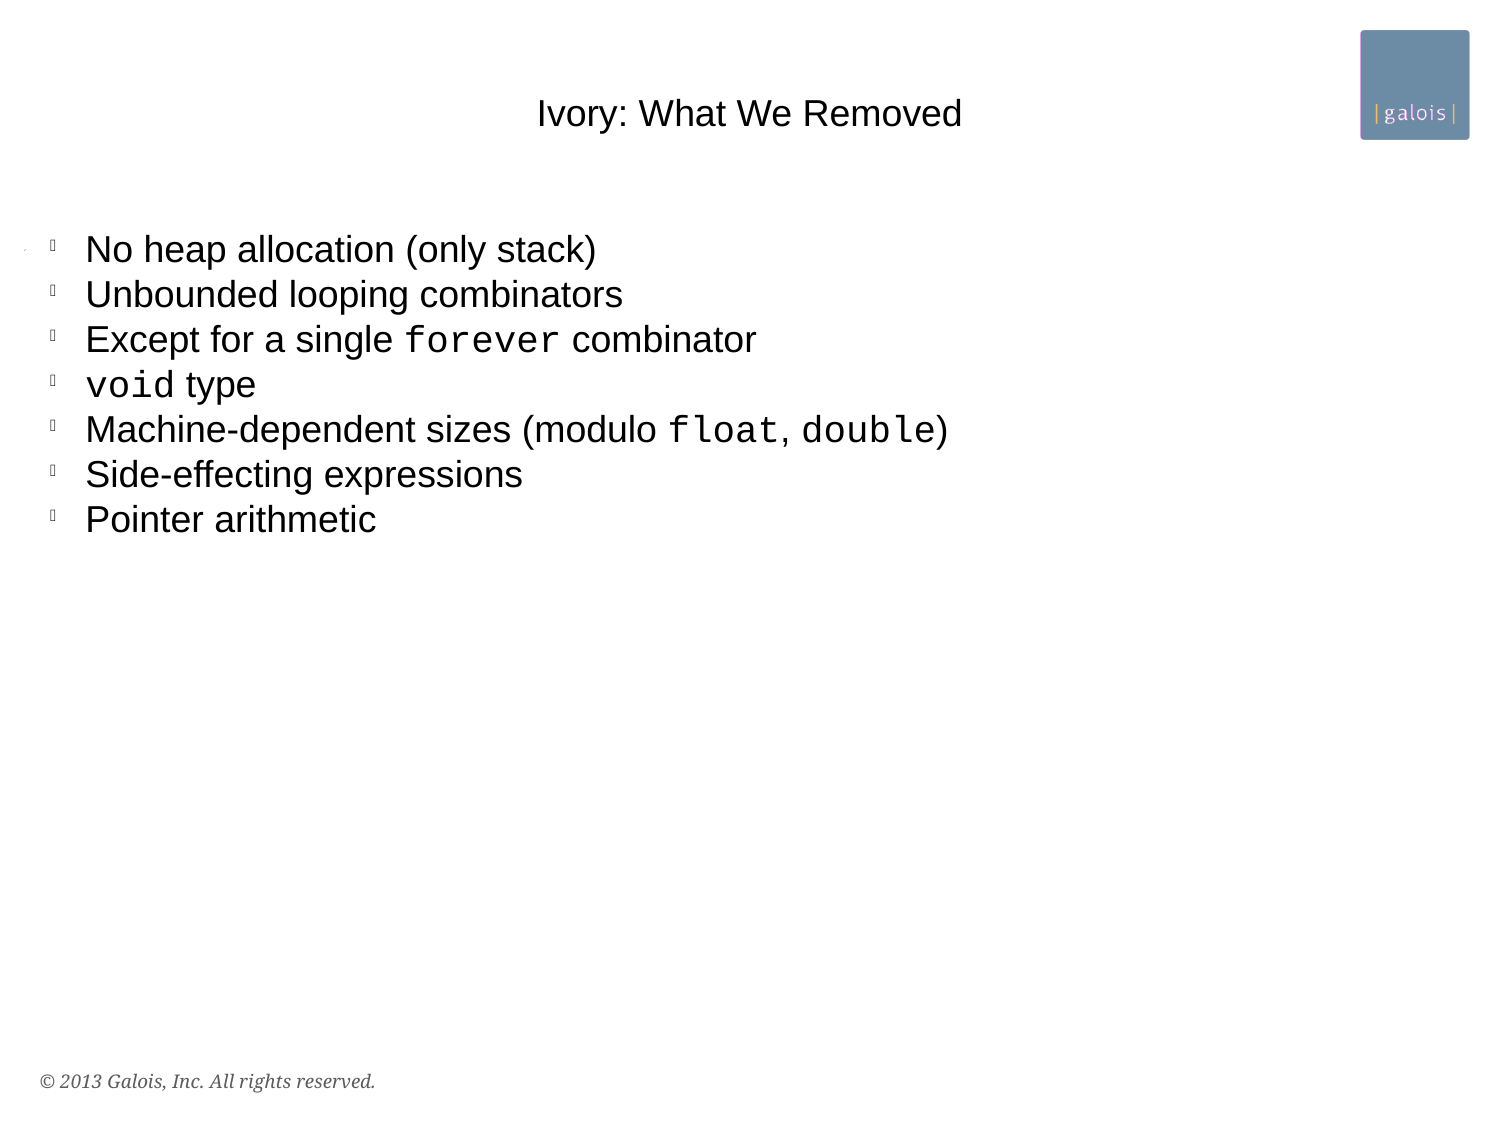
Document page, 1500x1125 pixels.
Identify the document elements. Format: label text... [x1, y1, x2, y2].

picture [1354, 24, 1475, 146]
text_box No heap allocation (only stack) Unbounded looping combinators Except for a single forever combinator void type Machine-dependent sizes (modulo float, double) Side-effecting expressions Pointer arithmetic [50, 225, 1450, 1063]
text_box Ivory: What We Removed [50, 37, 1450, 185]
